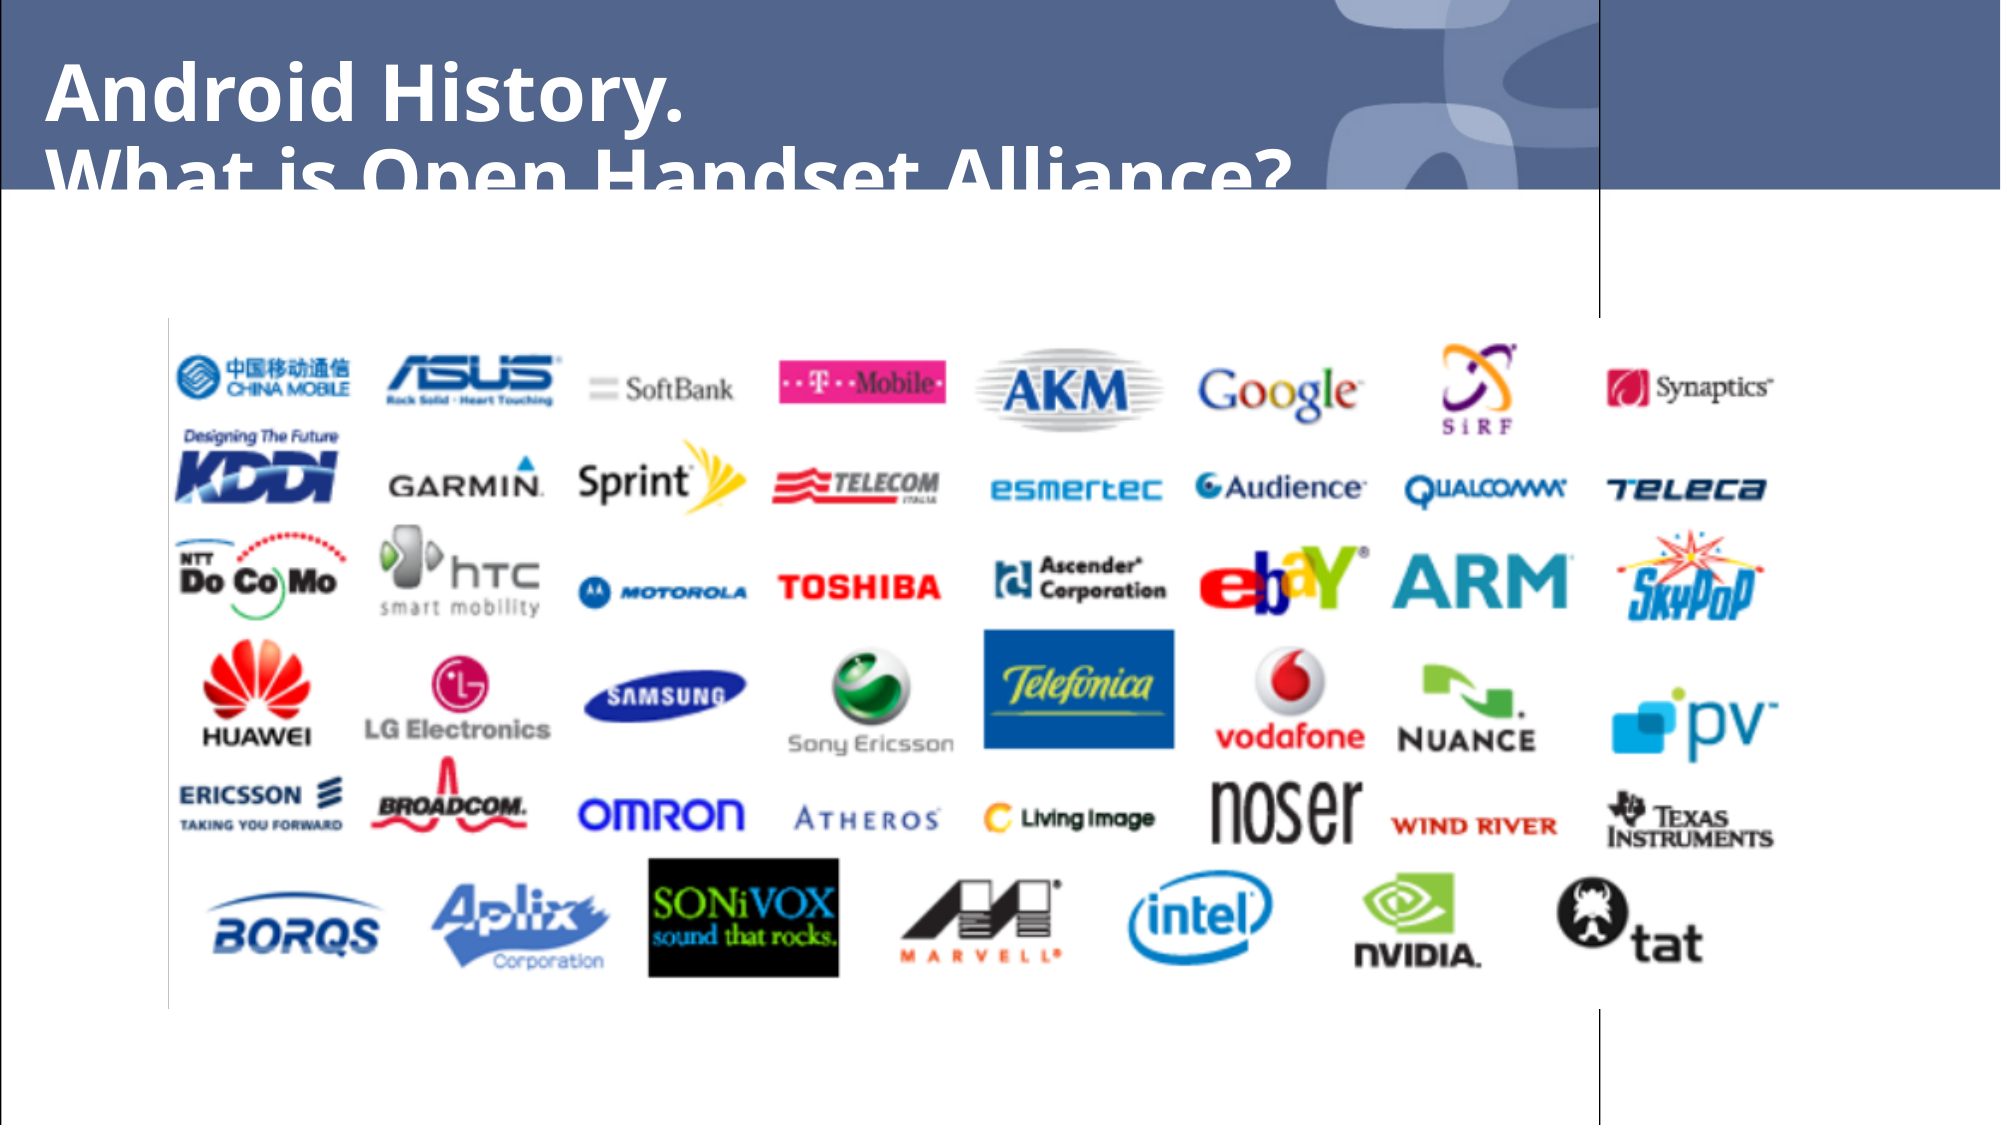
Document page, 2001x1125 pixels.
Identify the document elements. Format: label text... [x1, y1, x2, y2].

title Android History. What is Open Handset Alliance? [30, 29, 1324, 247]
picture [0, 0, 2001, 1125]
